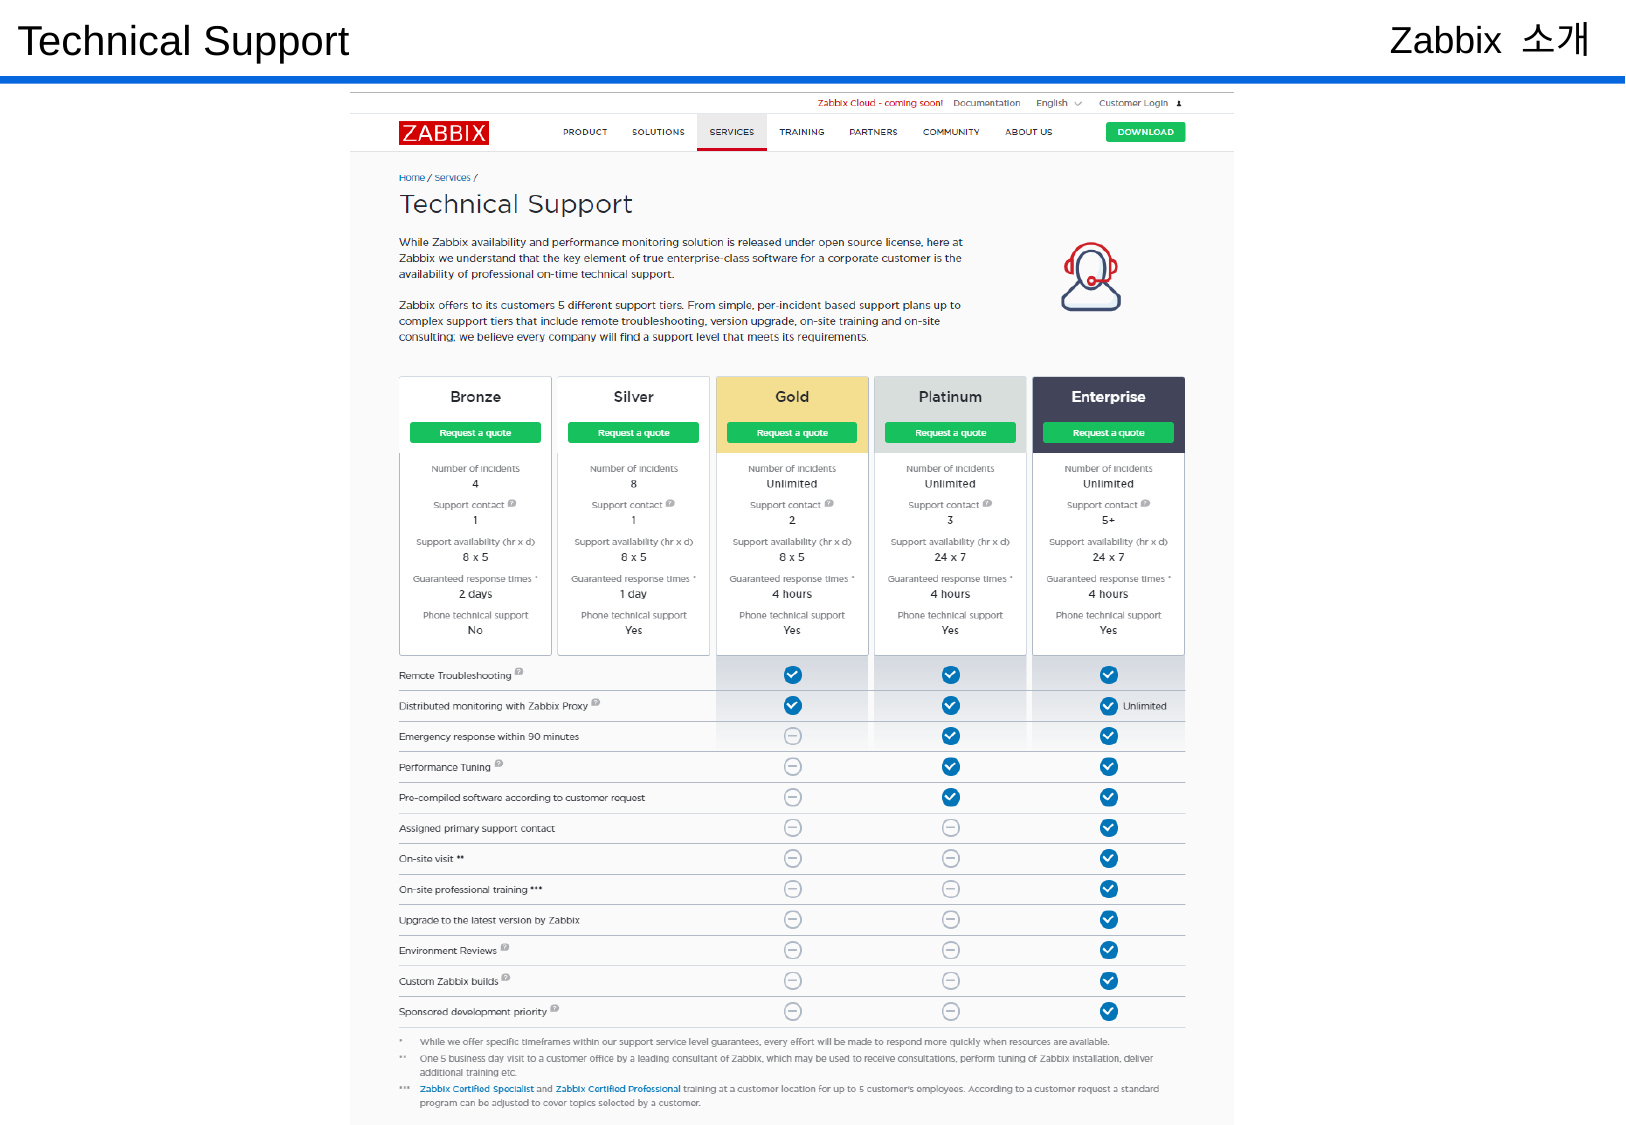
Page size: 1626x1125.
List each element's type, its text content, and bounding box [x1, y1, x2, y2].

text_box Technical Support [2, 0, 903, 79]
text_box Zabbix 소개 [903, 0, 1606, 79]
picture [349, 92, 1234, 1125]
